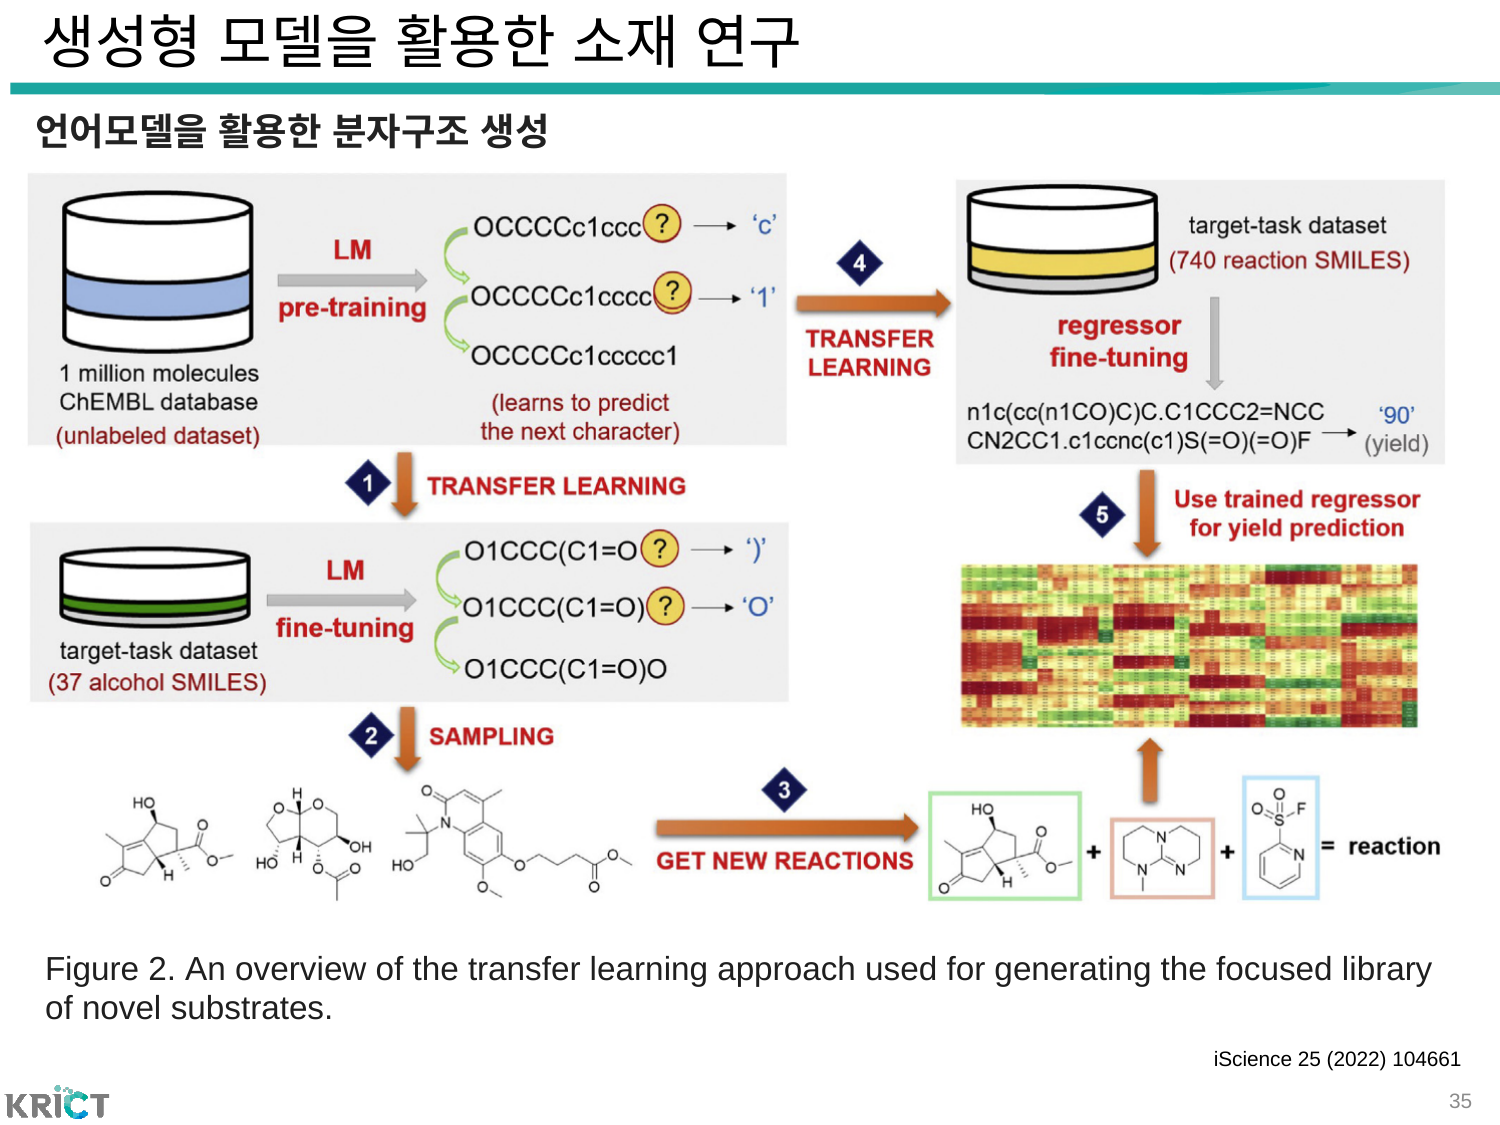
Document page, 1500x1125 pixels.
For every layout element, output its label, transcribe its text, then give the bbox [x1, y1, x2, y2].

picture [4, 1085, 110, 1121]
slide_number 35 [1149, 1085, 1488, 1116]
title 생성형 모델을 활용한 소재 연구 [26, 5, 1460, 83]
text_box Figure 2. An overview of the transfer learning approach used for generating the focused library of novel substrates. [30, 939, 1464, 1034]
picture [18, 168, 1460, 922]
text_box 언어모델을 활용한 분자구조 생성 [20, 100, 1072, 161]
list iScience 25 (2022) 104661 [1198, 970, 1492, 1078]
